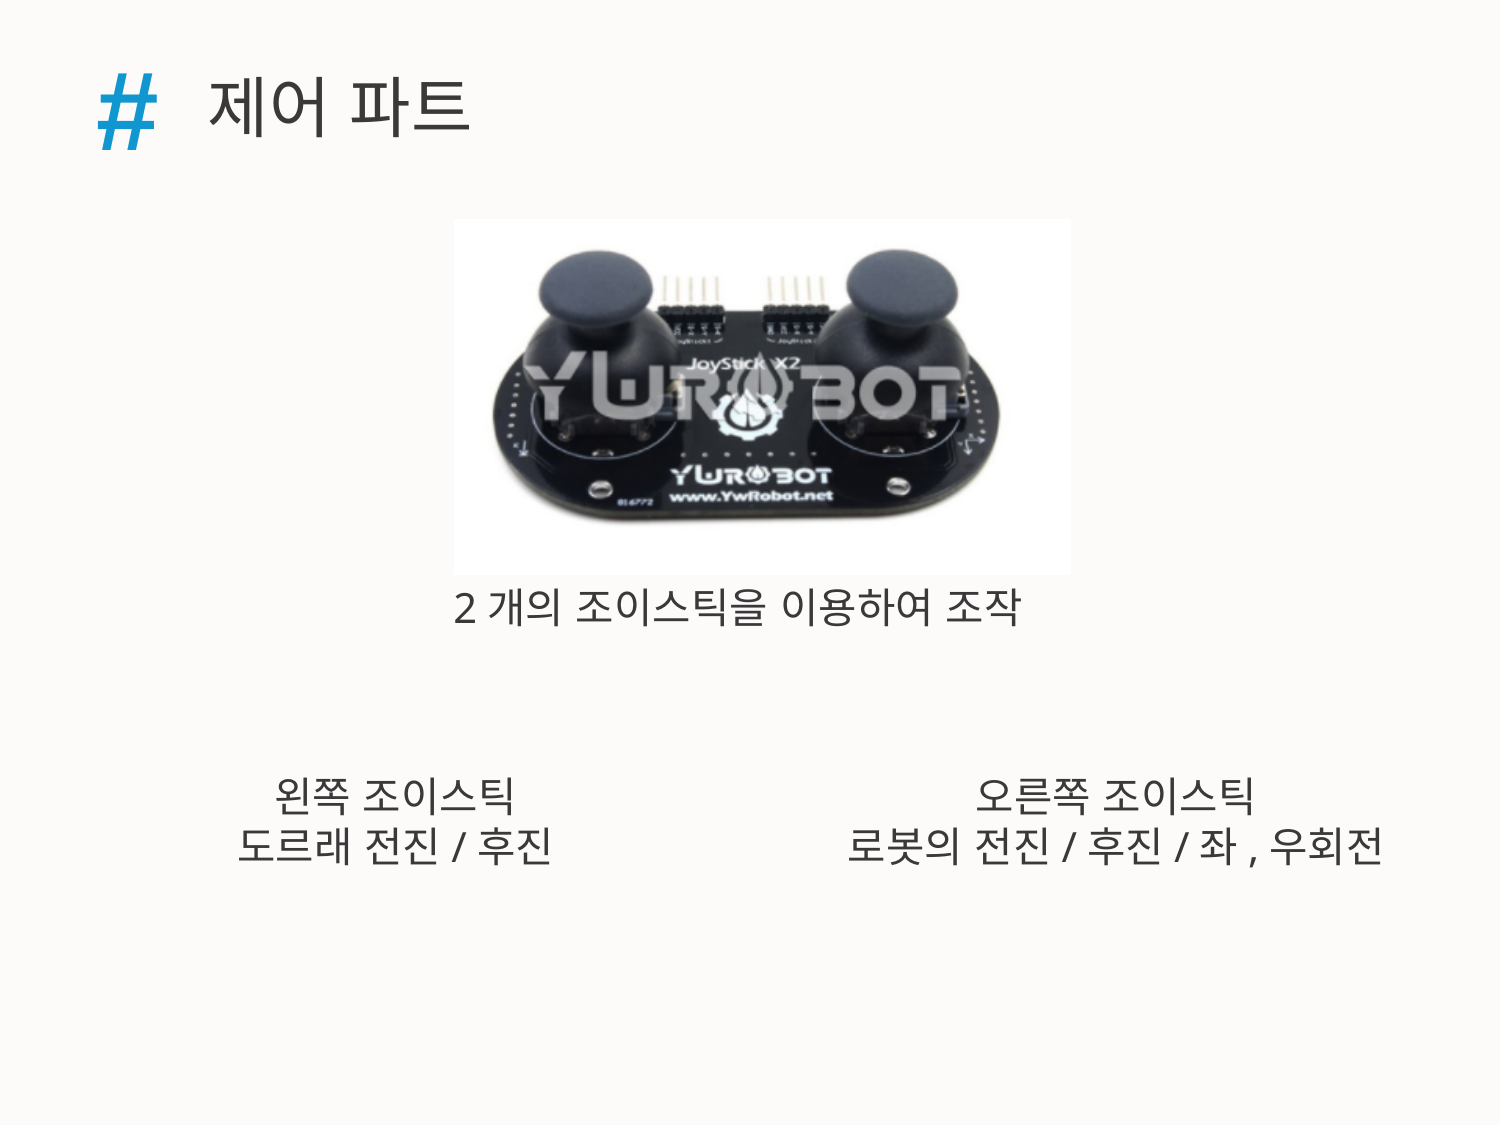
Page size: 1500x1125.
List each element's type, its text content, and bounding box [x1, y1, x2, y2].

text_box 오른쪽 조이스틱 로봇의 전진/후진/좌,우회전 [773, 763, 1459, 878]
text_box # [81, 30, 204, 181]
picture [454, 219, 1071, 575]
text_box 왼쪽 조이스틱 도르래 전진/후진 [53, 763, 739, 878]
text_box 제어 파트 [193, 58, 656, 154]
text_box 2개의 조이스틱을 이용하여 조작 [395, 574, 1081, 640]
